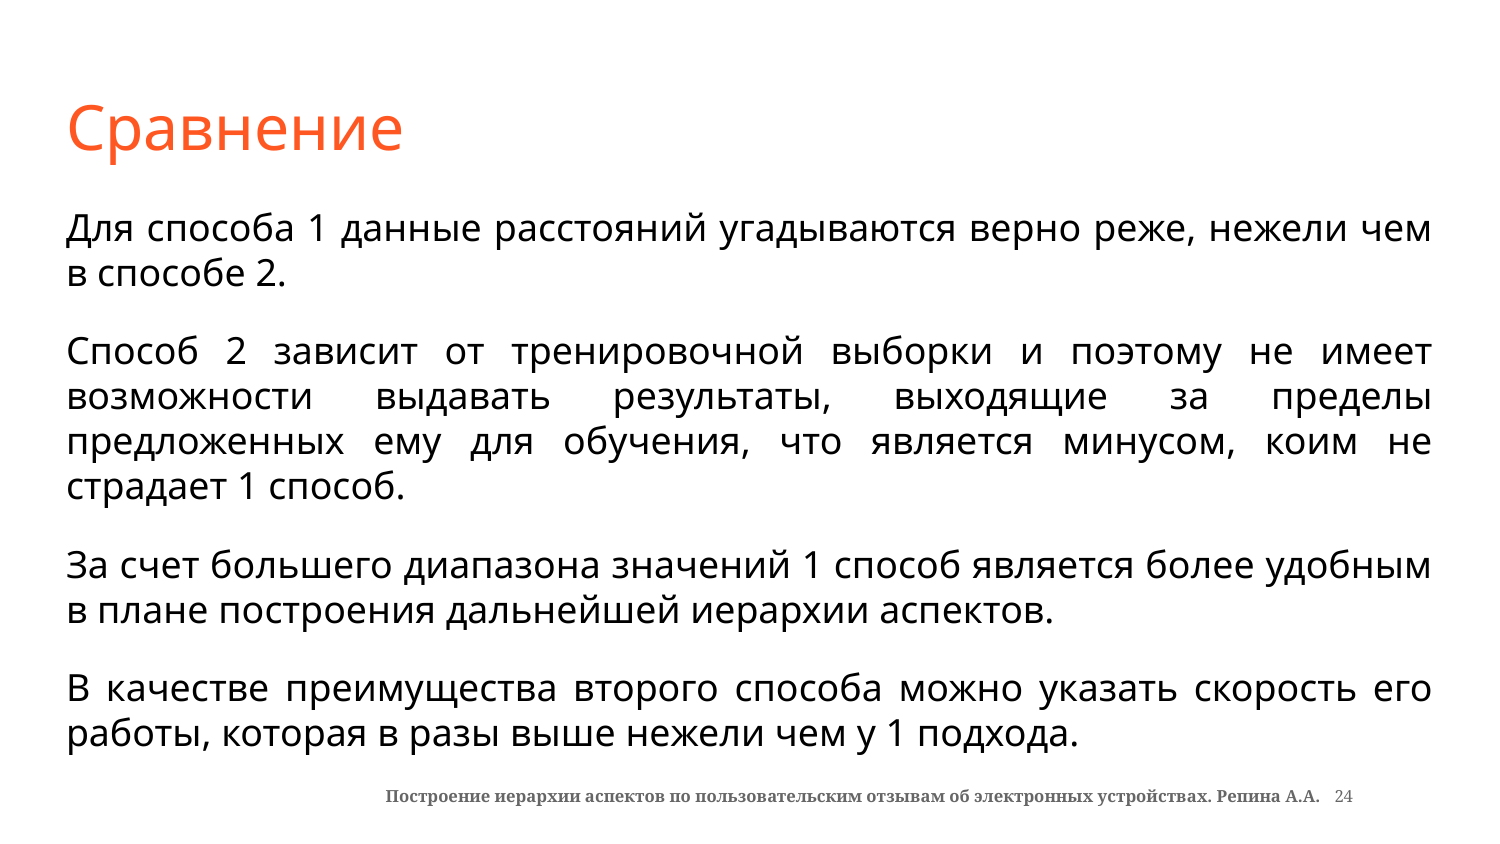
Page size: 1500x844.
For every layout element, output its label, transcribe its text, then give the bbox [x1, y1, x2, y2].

list Для способа 1 данные расстояний угадываются верно реже, нежели чем в способе 2. Способ 2 зависит от тренировочной выборки и поэтому не имеет возможности выдавать результаты, выходящие за пределы предложенных ему для обучения, что является минусом, коим не страдает 1 способ. За счет большего диапазона значений 1 способ является более удобным в плане построения дальнейшей иерархии аспектов. В качестве преимущества второго способа можно указать скорость его работы, которая в разы выше нежели чем у 1 подхода. [51, 189, 1449, 750]
slide_number Построение иерархии аспектов по пользовательским отзывам об электронных устройствах. Репина А.А. 24 [370, 764, 1480, 830]
title Сравнение [51, 72, 1449, 167]
